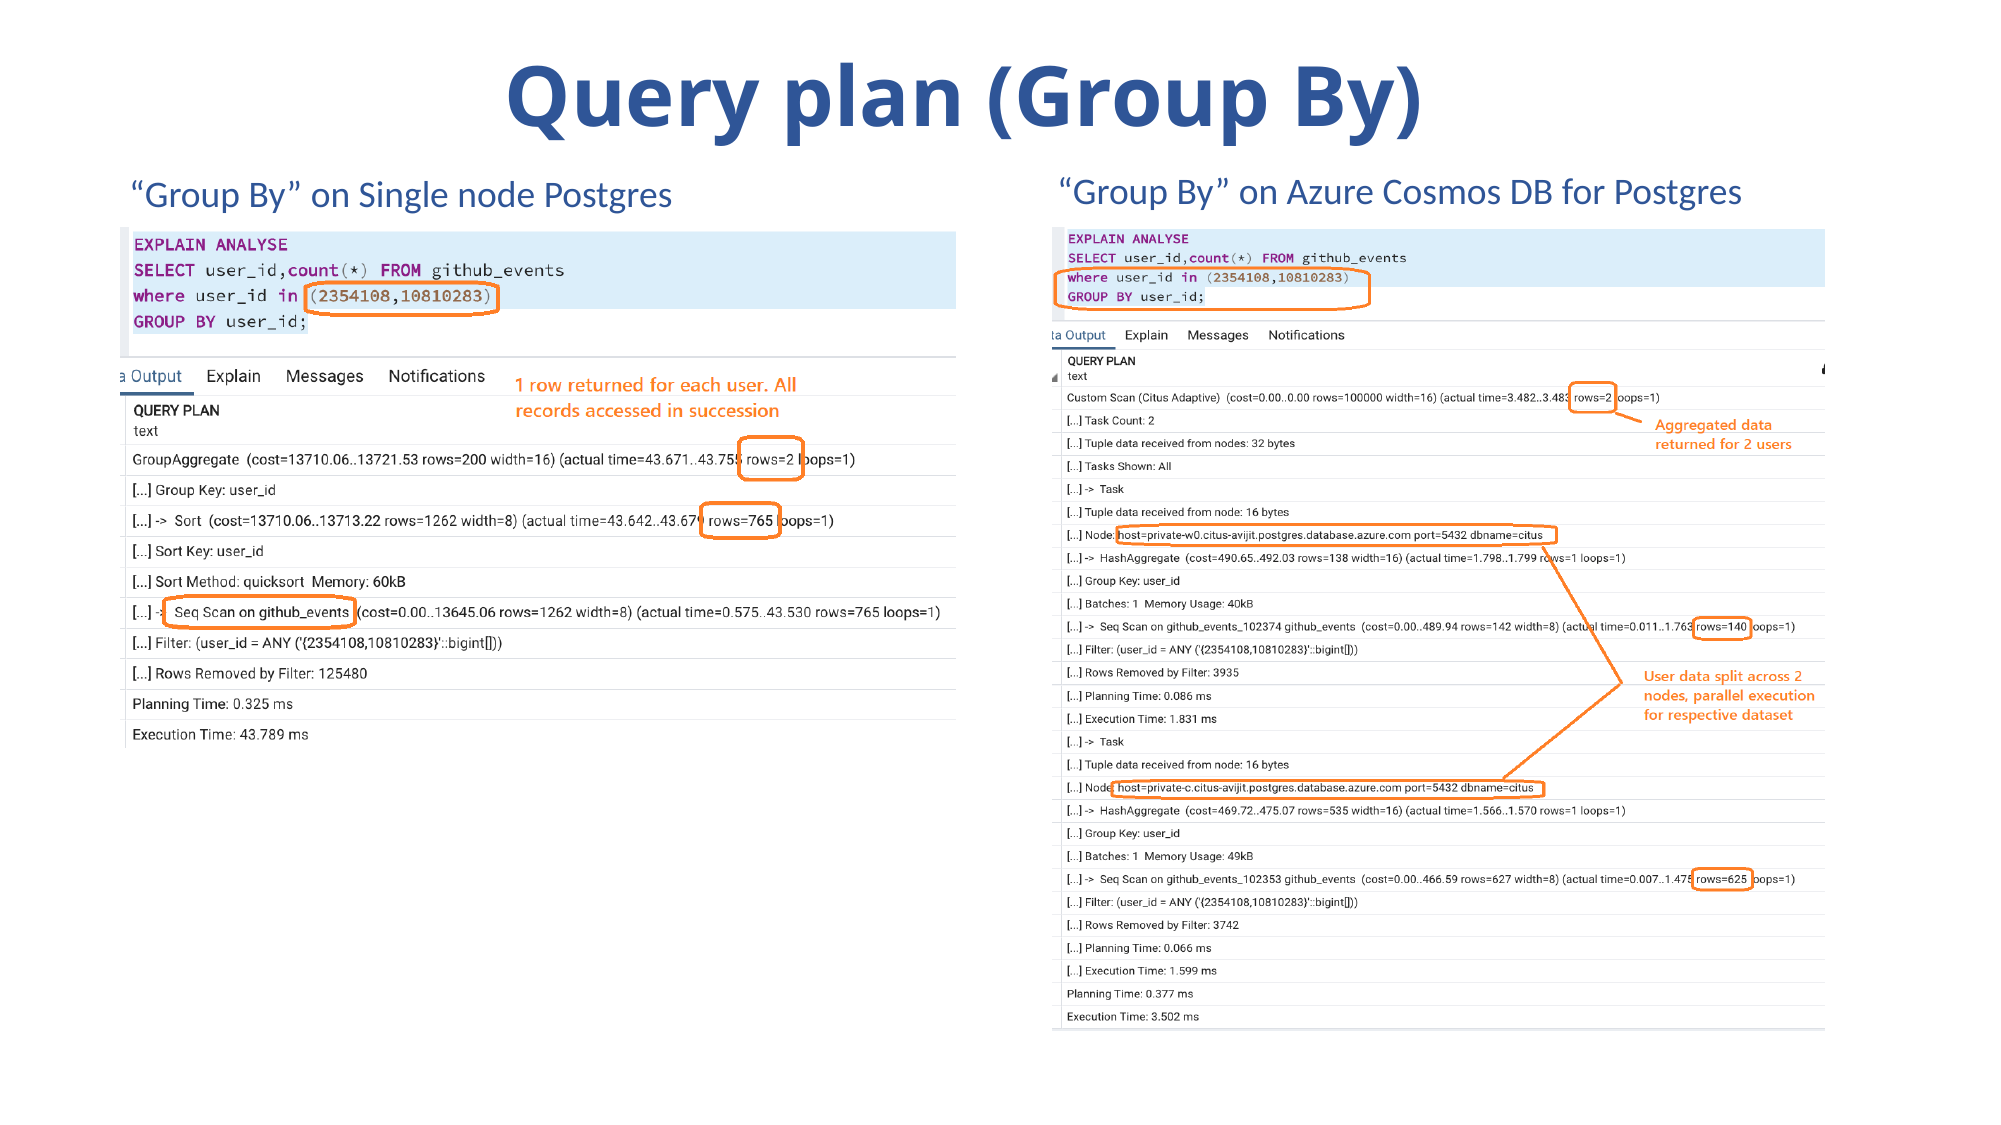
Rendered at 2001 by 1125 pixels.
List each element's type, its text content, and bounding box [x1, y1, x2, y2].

title Query plan (Group By) [105, 35, 1825, 239]
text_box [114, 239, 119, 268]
picture [119, 227, 956, 748]
picture [1052, 227, 1825, 1032]
